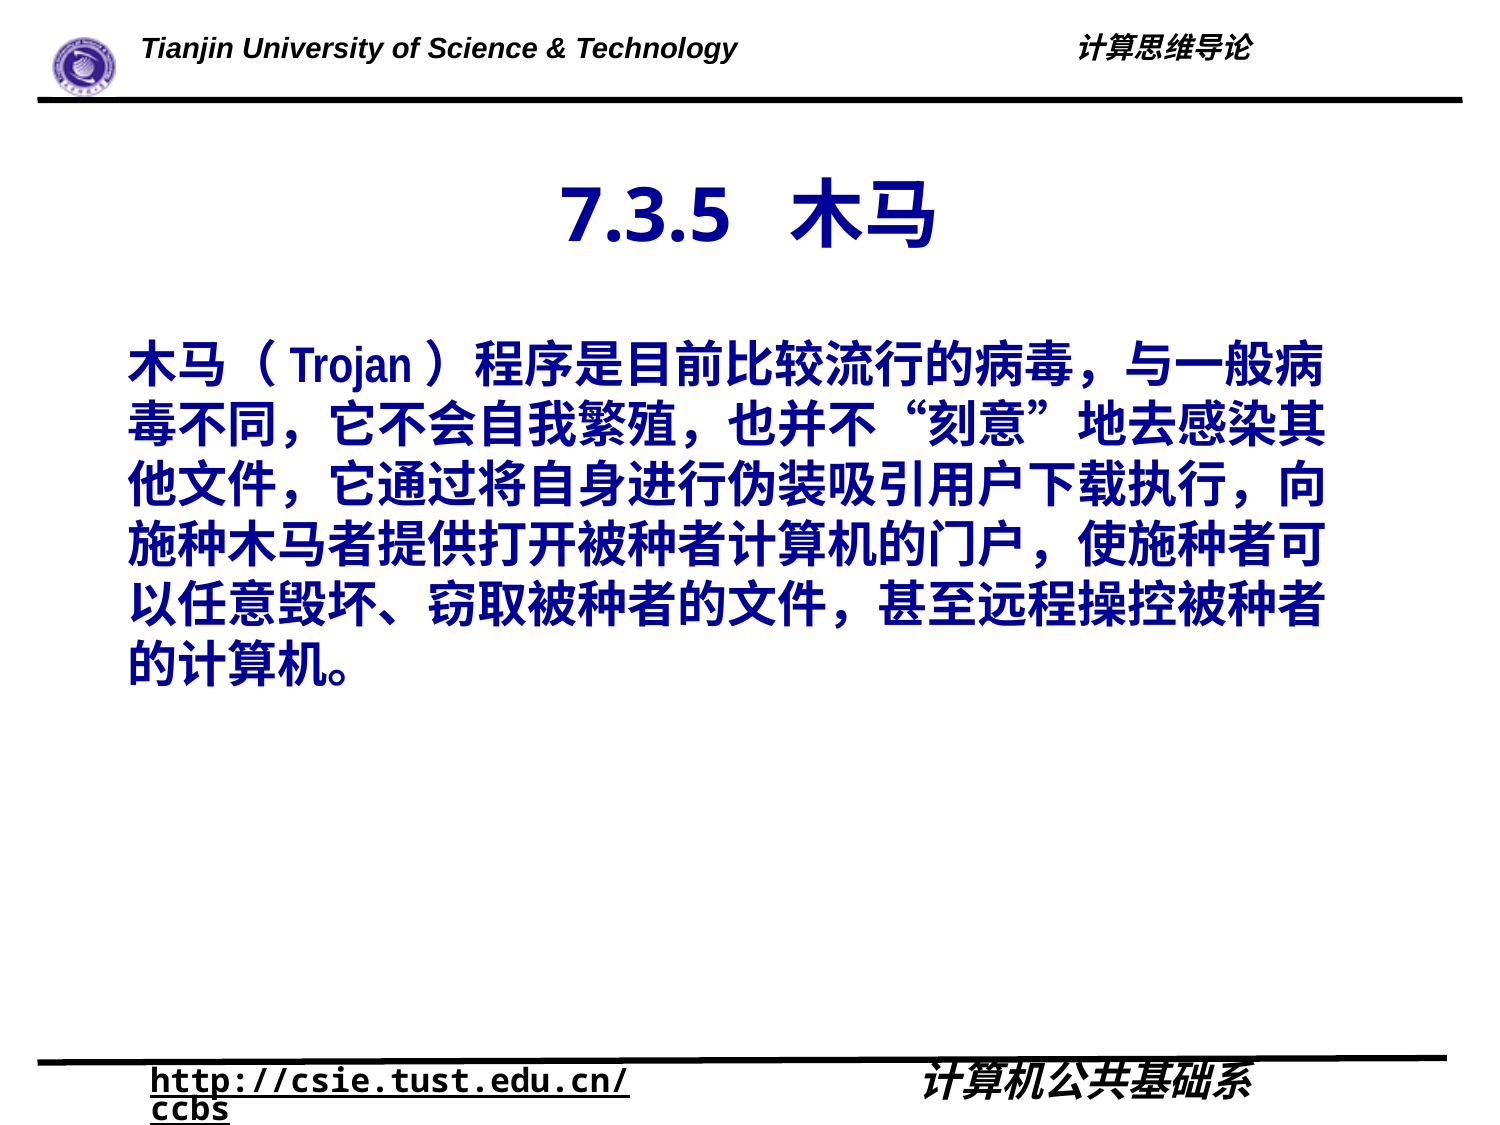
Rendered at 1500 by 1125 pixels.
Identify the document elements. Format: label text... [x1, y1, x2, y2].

picture [52, 37, 116, 97]
list 木马（Trojan）程序是目前比较流行的病毒，与一般病毒不同，它不会自我繁殖，也并不“刻意”地去感染其他文件，它通过将自身进行伪装吸引用户下载执行，向施种木马者提供打开被种者计算机的门户，使施种者可以任意毁坏、窃取被种者的文件，甚至远程操控被种者的计算机。 [112, 324, 1388, 1000]
title 7.3.5 木马 [112, 99, 1388, 288]
